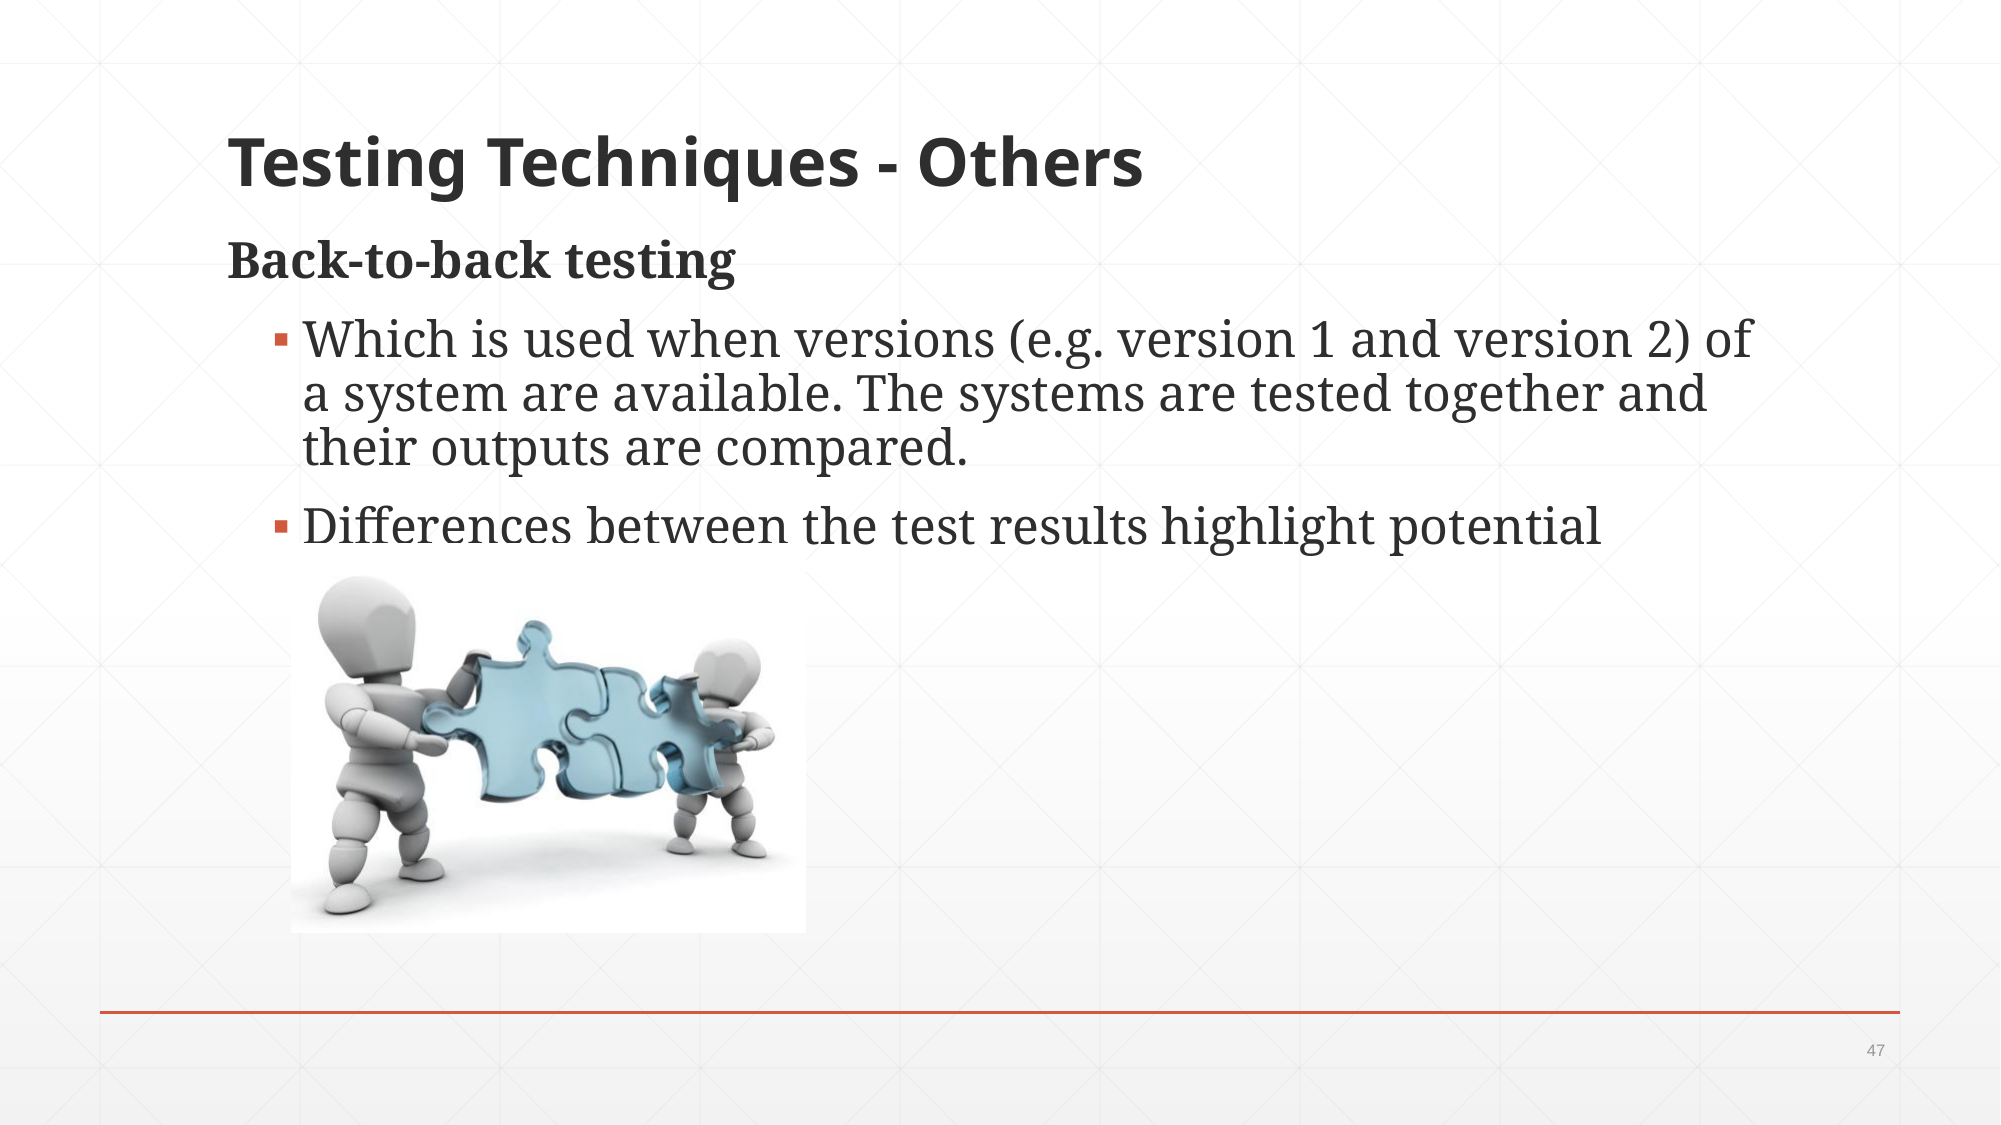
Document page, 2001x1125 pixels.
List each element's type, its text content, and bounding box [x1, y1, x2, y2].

slide_number 47 [1749, 1031, 1901, 1069]
title Testing Techniques - Others [212, 82, 1788, 209]
picture [291, 543, 806, 934]
list Back-to-back testing Which is used when versions (e.g. version 1 and version 2) of a system are available. The systems are tested together and their outputs are compared. Differences between the test results highlight potential problems [212, 228, 1788, 950]
